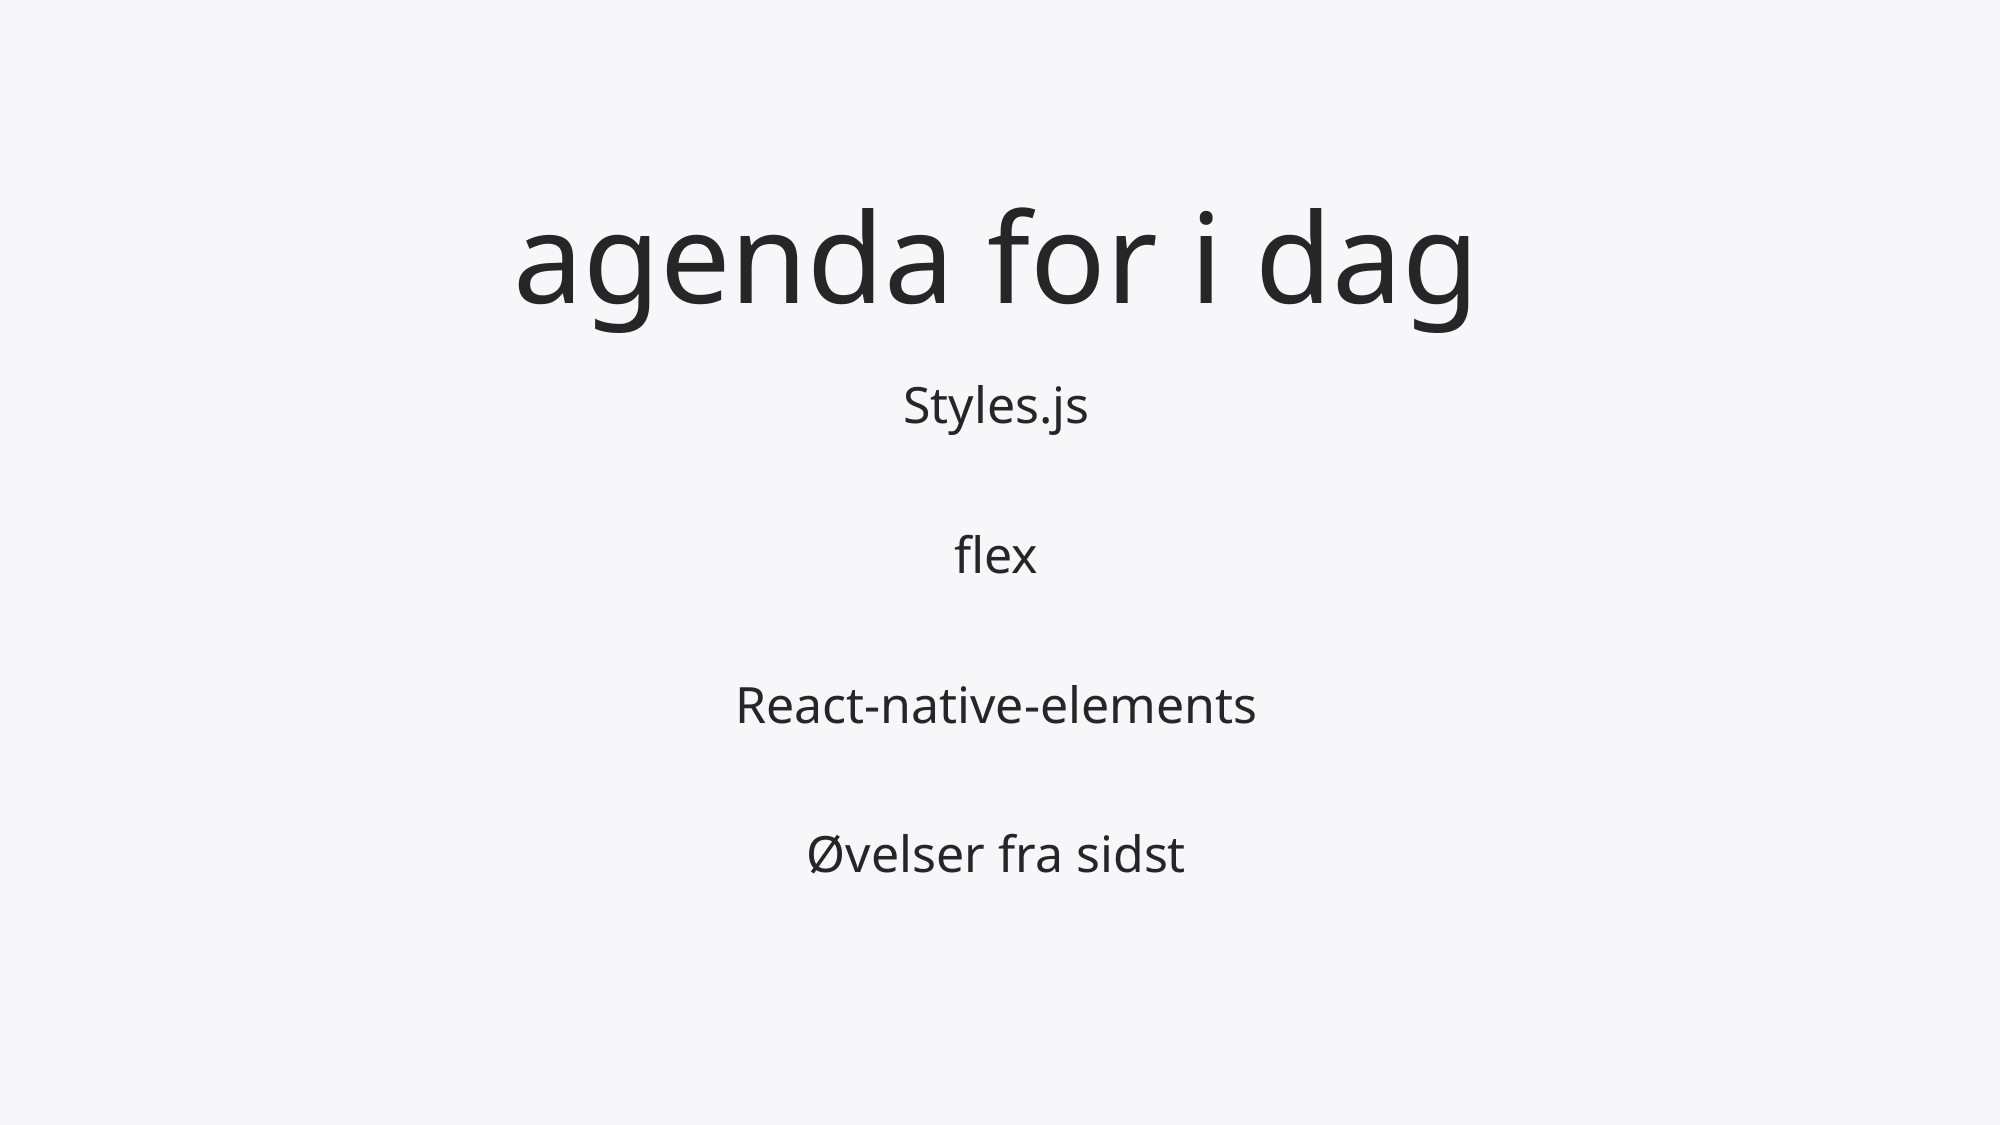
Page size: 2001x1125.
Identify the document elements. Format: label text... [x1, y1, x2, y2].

title agenda for i dag [246, 171, 1747, 339]
subtitle Styles.js flex React-native-elements Øvelser fra sidst [246, 373, 1747, 993]
